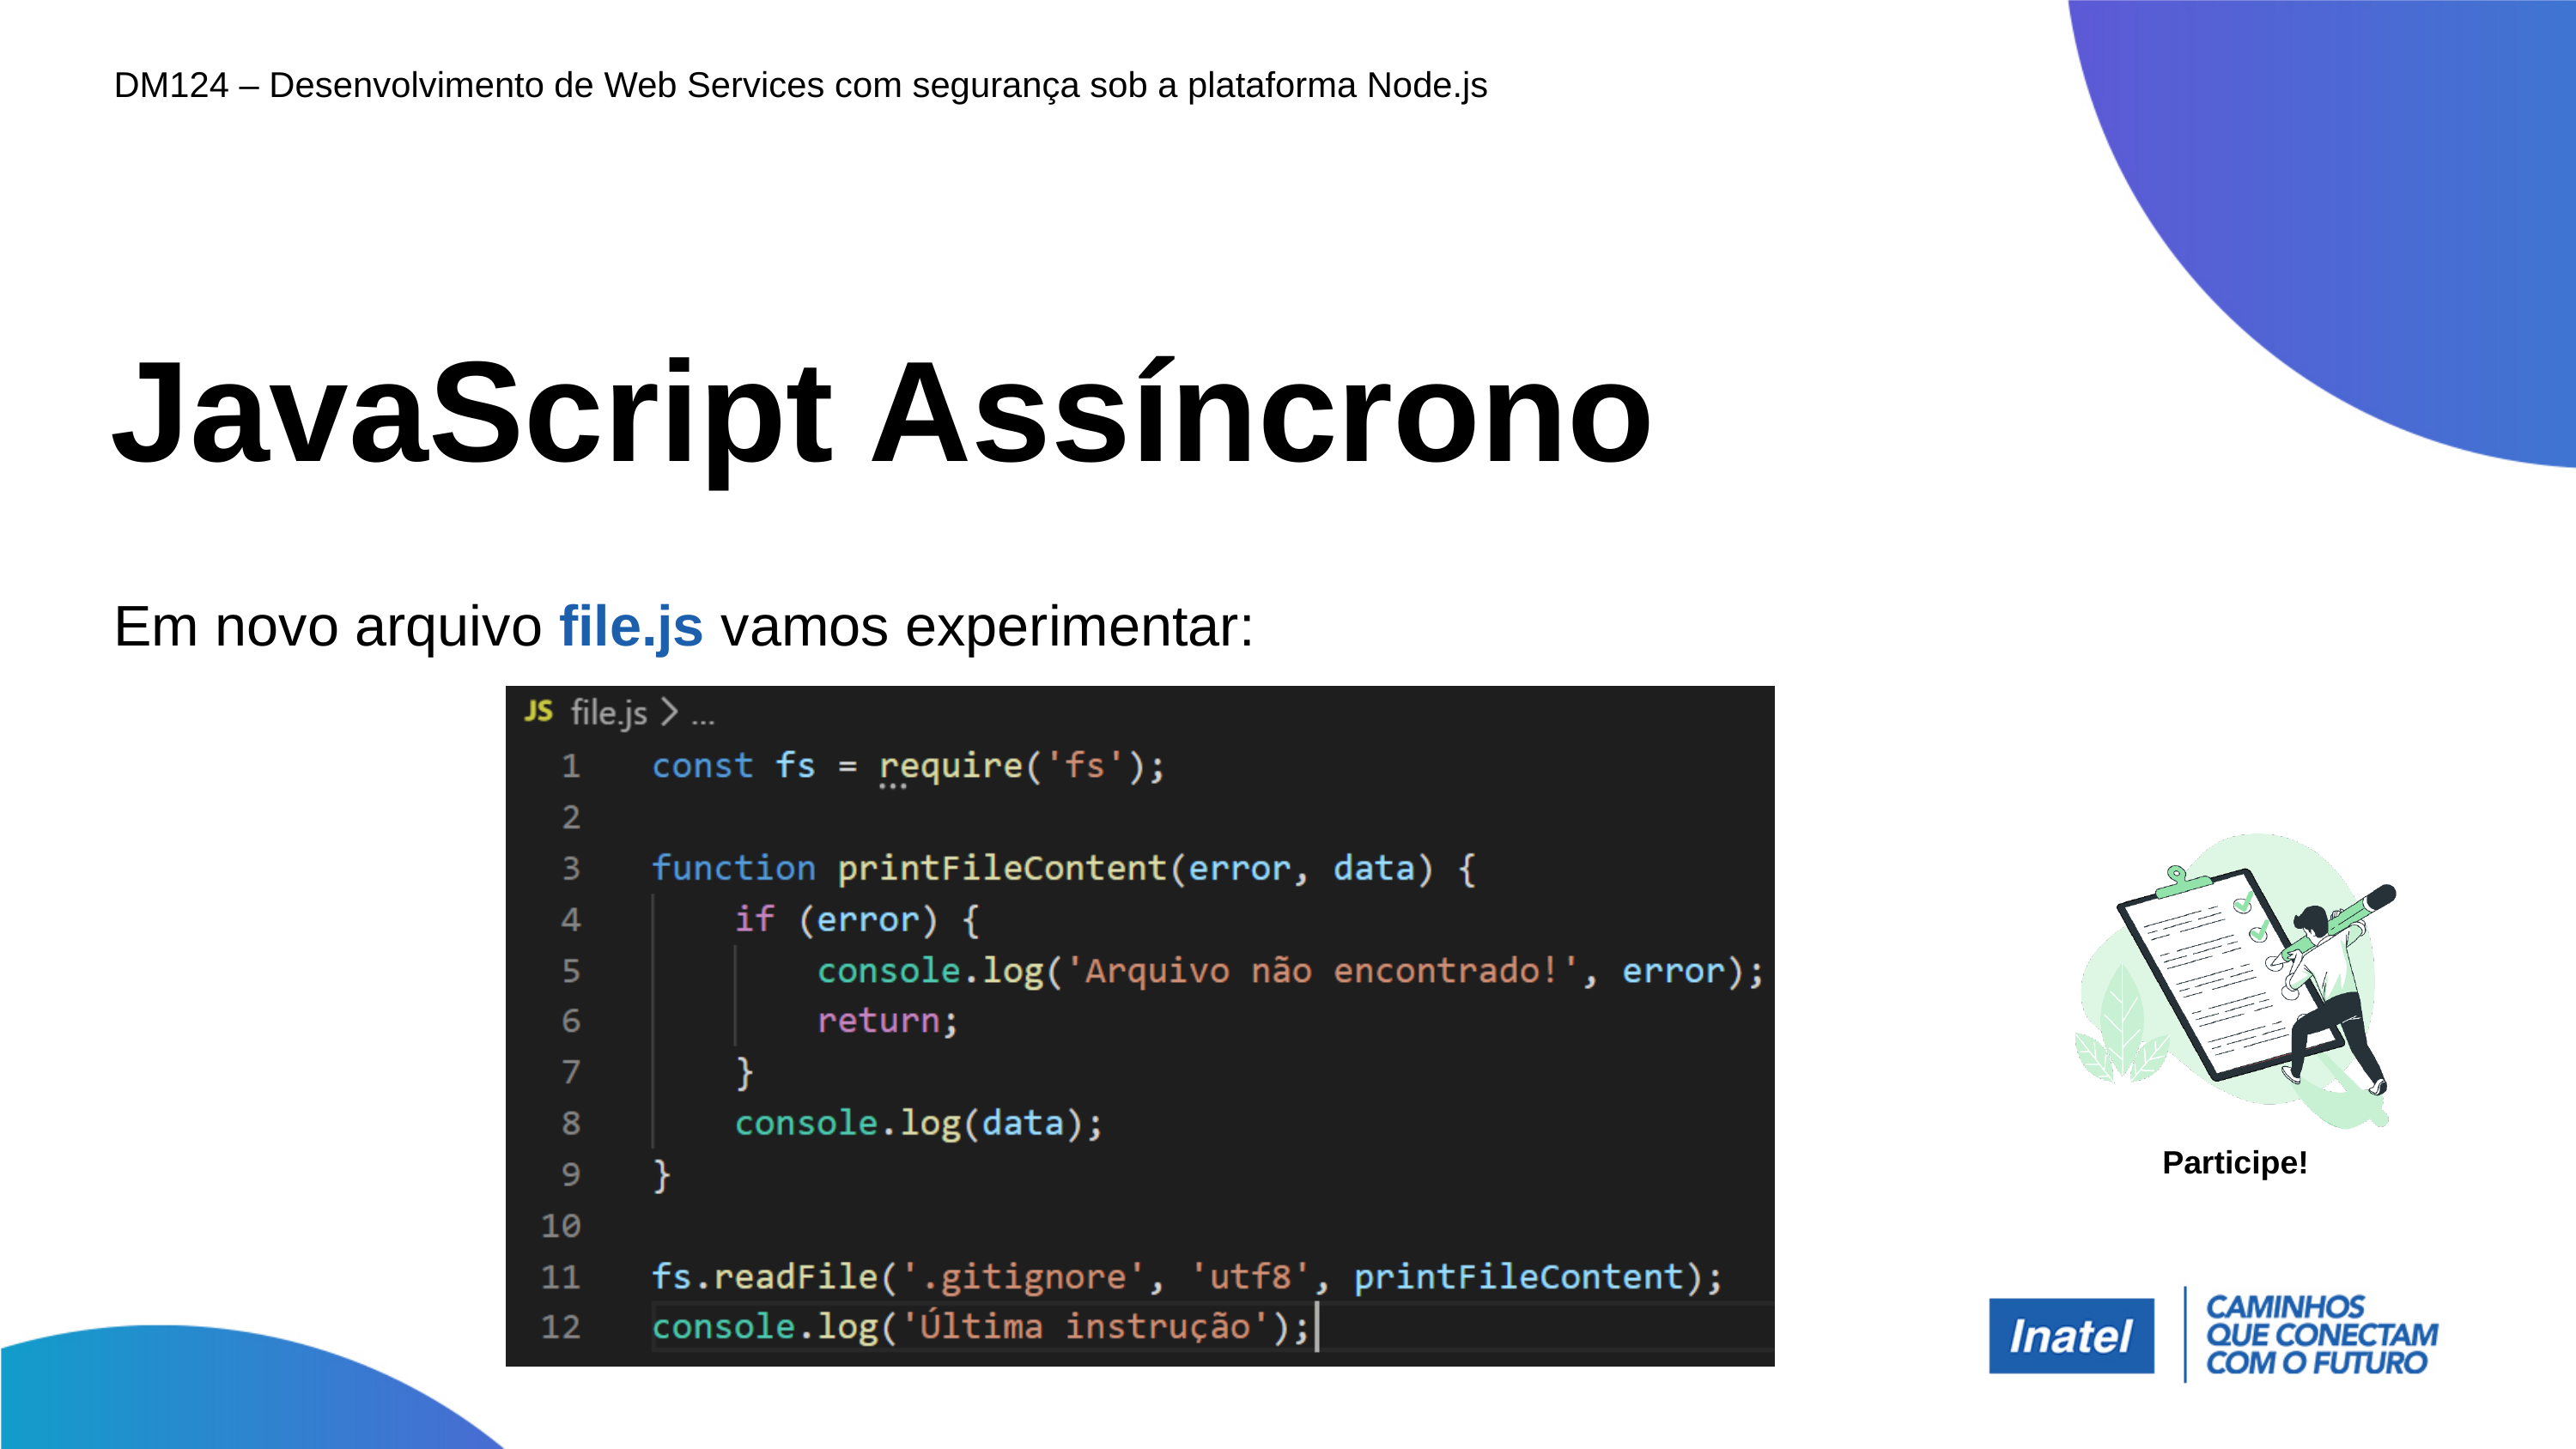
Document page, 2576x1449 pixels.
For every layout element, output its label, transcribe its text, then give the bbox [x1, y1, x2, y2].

picture [0, 0, 2576, 1449]
list DM124 – Desenvolvimento de Web Services com segurança sob a plataforma Node.js [100, 55, 2008, 167]
title JavaScript Assíncrono [97, 329, 2333, 479]
list Em novo arquivo file.js vamos experimentar: [100, 582, 2008, 876]
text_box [2027, 772, 2444, 1188]
